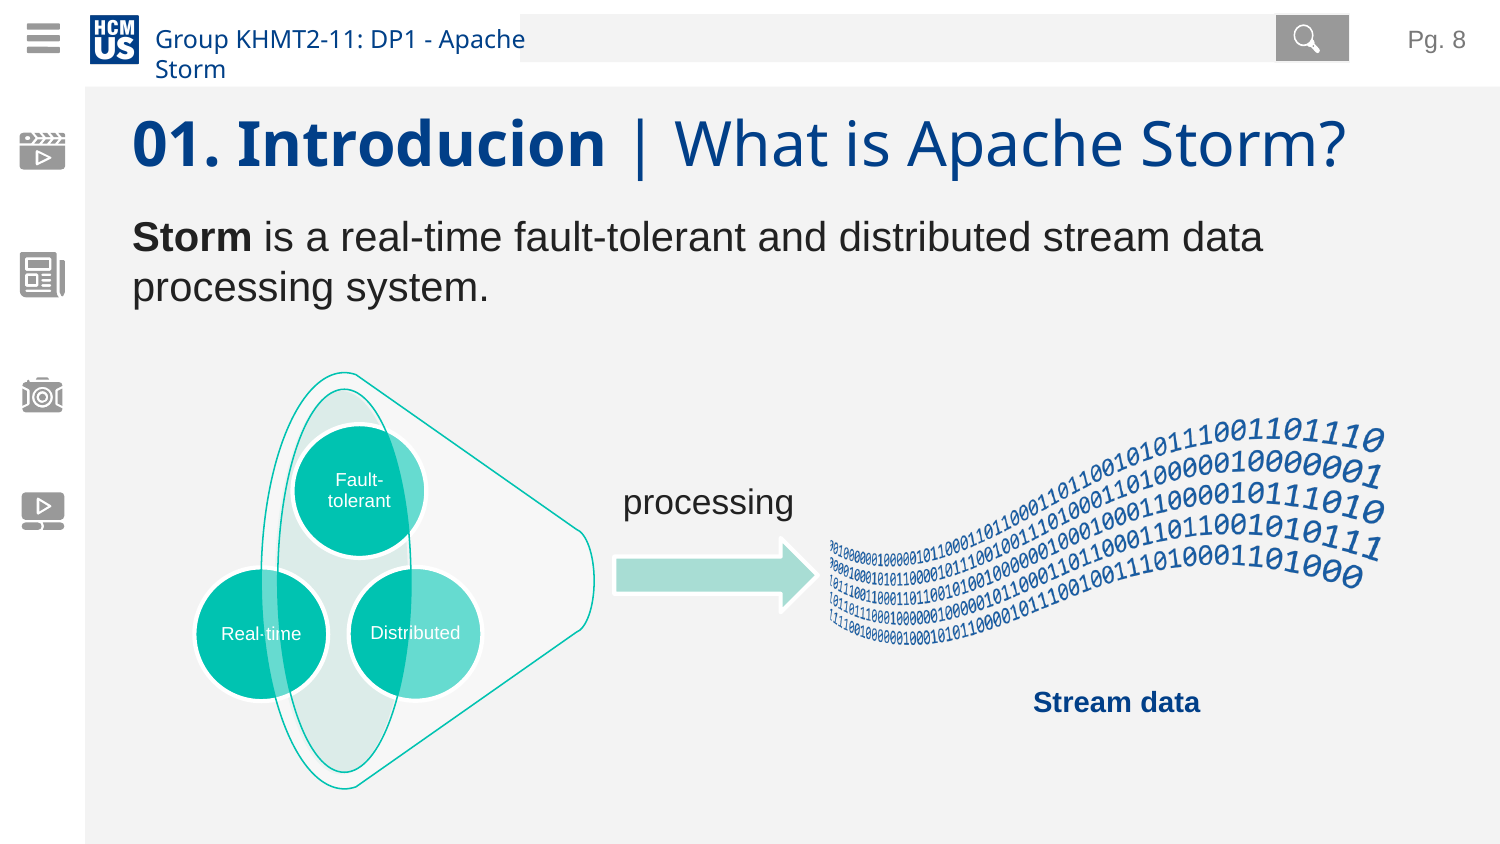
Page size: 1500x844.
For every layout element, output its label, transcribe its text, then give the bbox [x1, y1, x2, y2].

subtitle Storm is a real-time fault-tolerant and distributed stream data processing system. [116, 194, 1383, 750]
title 01. Introducion | What is Apache Storm? [116, 88, 1383, 194]
slide_number Pg. ‹#› [1143, 15, 1482, 61]
picture [830, 410, 1405, 653]
text_box Stream data [1018, 675, 1217, 726]
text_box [194, 372, 819, 790]
picture [87, 12, 142, 67]
